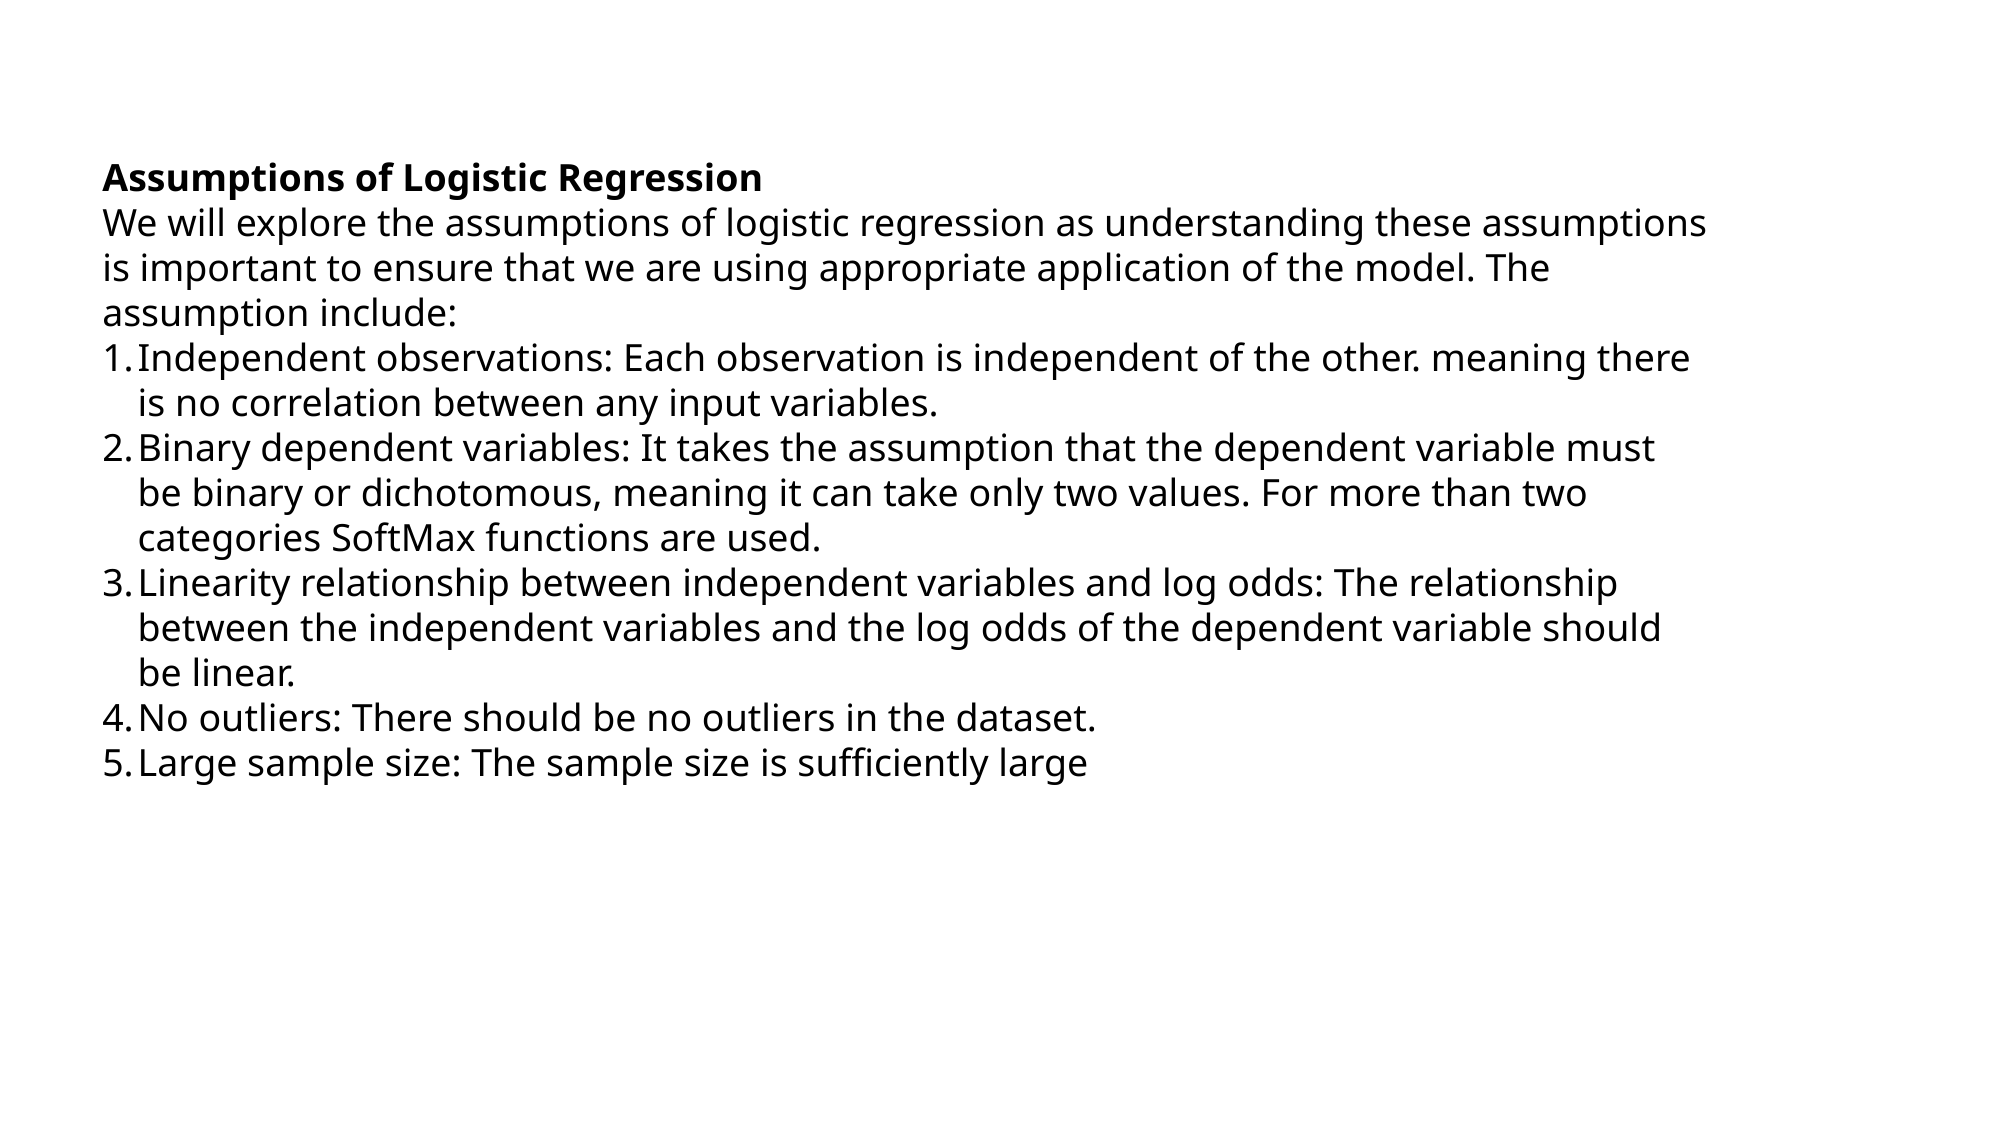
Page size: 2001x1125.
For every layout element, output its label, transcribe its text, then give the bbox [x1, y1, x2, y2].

text_box Assumptions of Logistic Regression We will explore the assumptions of logistic regression as understanding these assumptions is important to ensure that we are using appropriate application of the model. The assumption include: Independent observations: Each observation is independent of the other. meaning there is no correlation between any input variables. Binary dependent variables: It takes the assumption that the dependent variable must be binary or dichotomous, meaning it can take only two values. For more than two categories SoftMax functions are used. Linearity relationship between independent variables and log odds: The relationship between the independent variables and the log odds of the dependent variable should be linear. No outliers: There should be no outliers in the dataset. Large sample size: The sample size is sufficiently large [87, 146, 1725, 792]
